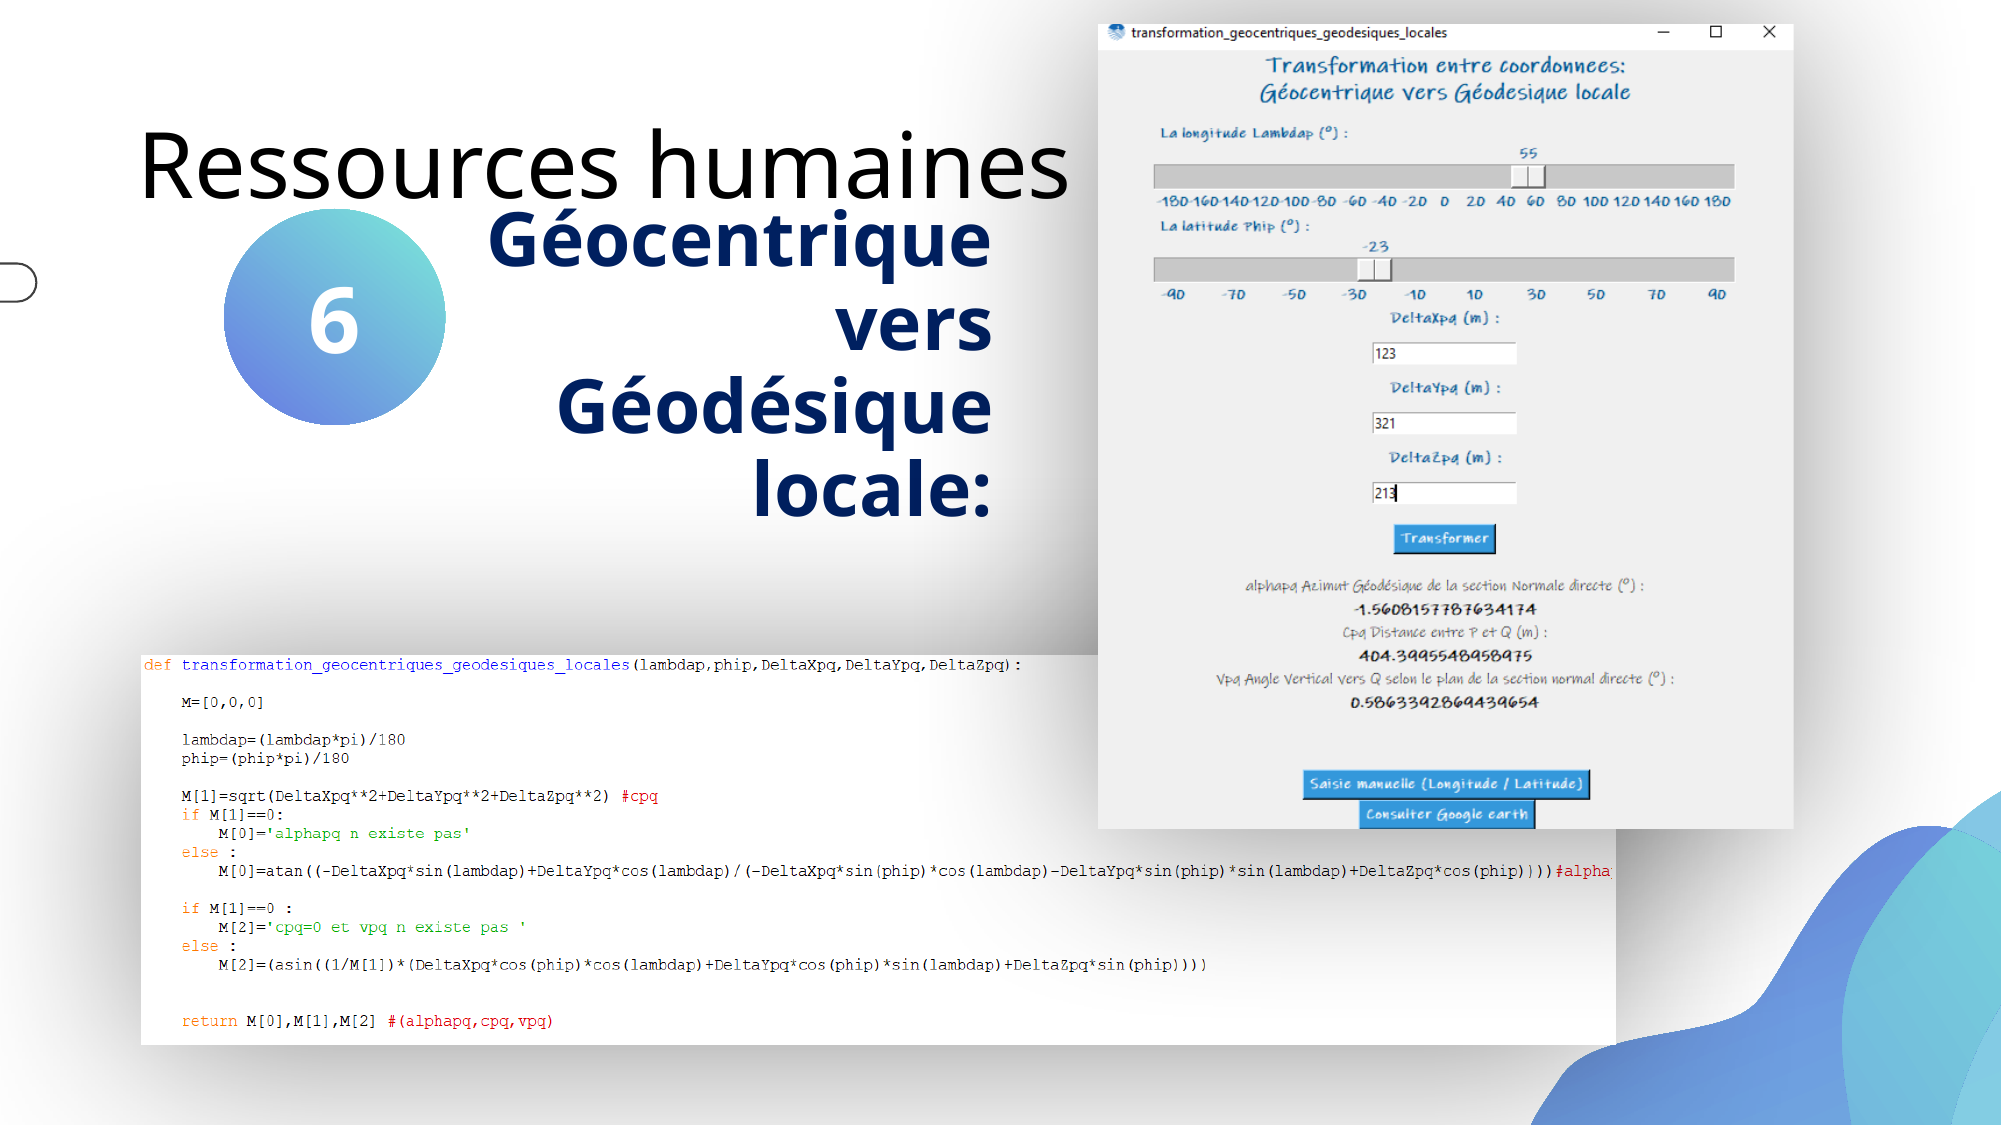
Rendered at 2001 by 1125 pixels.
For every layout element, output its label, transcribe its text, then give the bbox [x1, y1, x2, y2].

title Ressources humaines : diapositive 9 [137, 59, 979, 278]
text_box [224, 208, 446, 425]
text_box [1480, 758, 2000, 1125]
text_box Géocentrique vers Géodésique locale: [456, 278, 960, 283]
text_box 6 [288, 261, 382, 372]
text_box [0, 262, 38, 303]
picture [140, 24, 1794, 1045]
